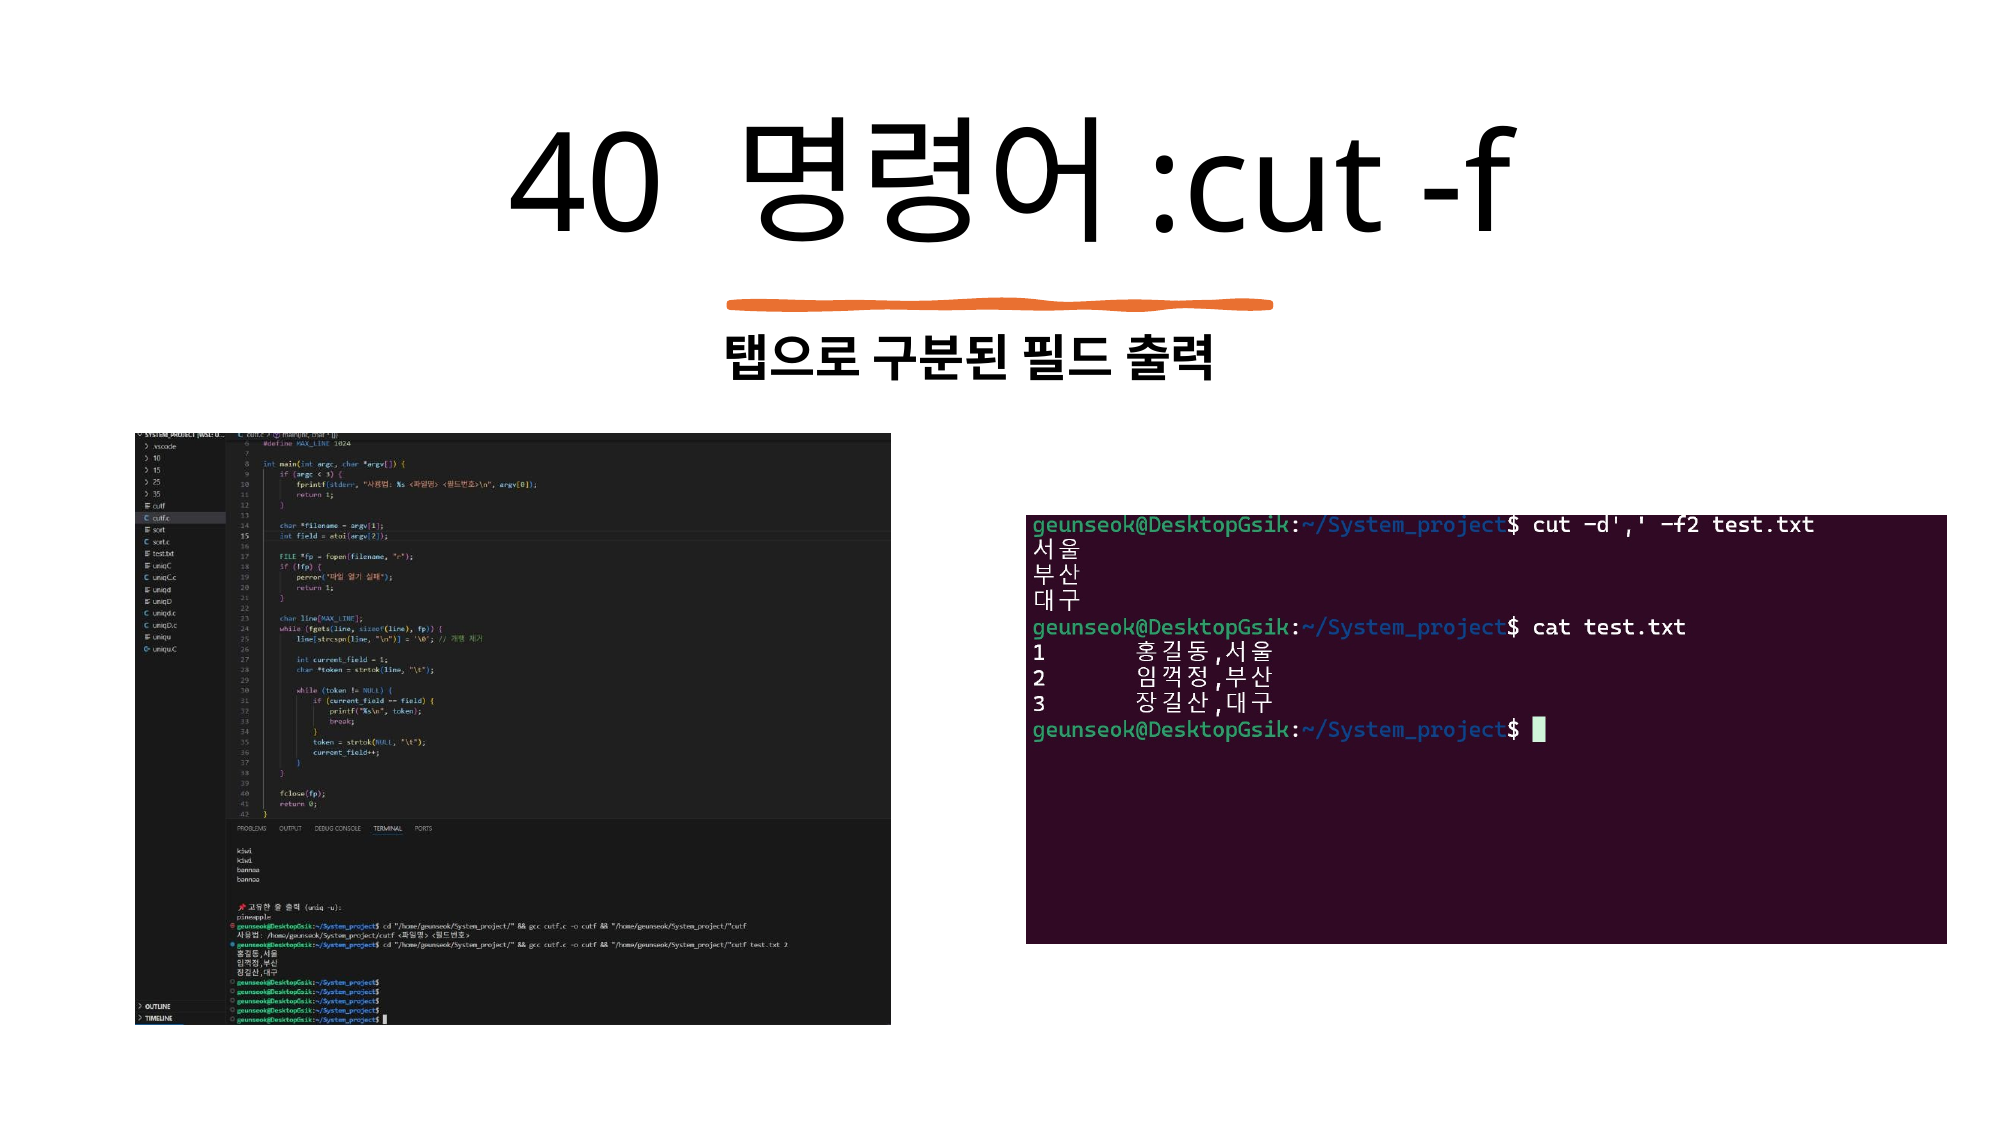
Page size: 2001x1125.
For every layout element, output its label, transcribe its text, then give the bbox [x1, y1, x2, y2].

text_box 탭으로 구분된 필드 출력 [721, 324, 1279, 387]
title 40 명령어:cut -f [361, 91, 1639, 282]
picture [134, 433, 892, 1026]
picture [1025, 514, 1948, 944]
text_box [726, 297, 1274, 313]
